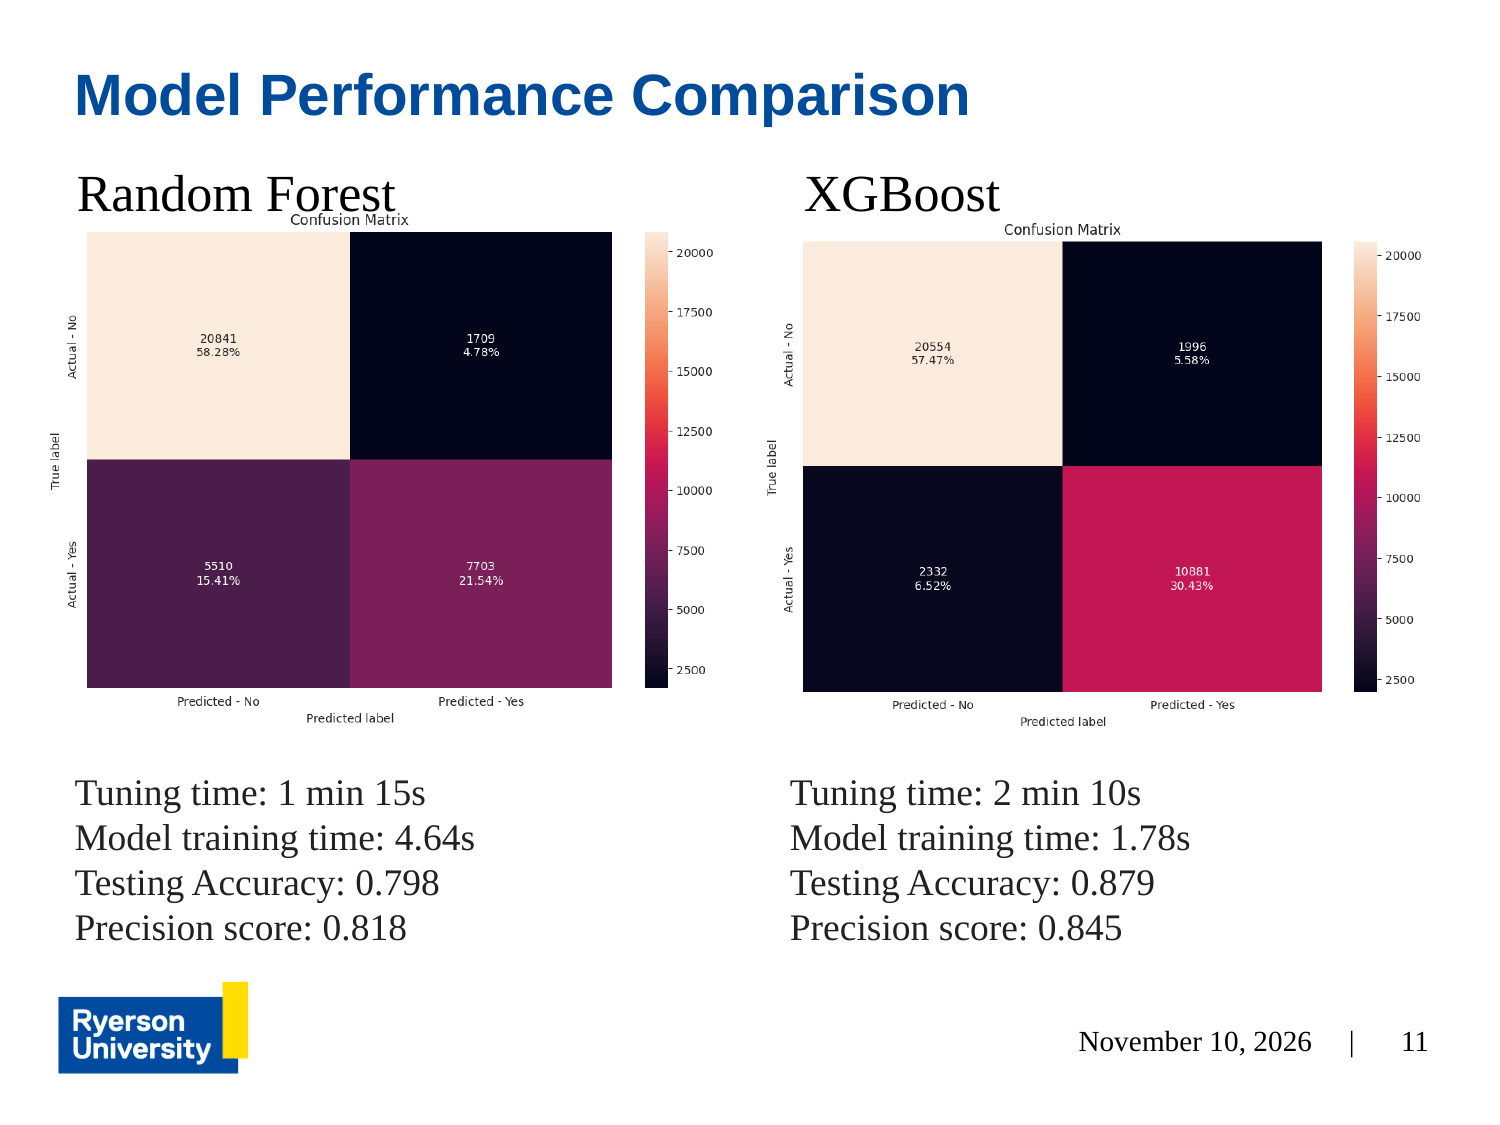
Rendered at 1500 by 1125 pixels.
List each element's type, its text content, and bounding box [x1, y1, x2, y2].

text_box Random Forest [62, 152, 412, 199]
text_box Model Performance Comparison [59, 64, 1446, 240]
text_box Tuning time: 1 min 15s Model training time: 4.64s Testing Accuracy: 0.798 Precision score: 0.818 [59, 760, 775, 956]
text_box Tuning time: 2 min 10s Model training time: 1.78s Testing Accuracy: 0.879 Precision score: 0.845 [775, 760, 1500, 956]
text_box XGBoost [789, 152, 1016, 209]
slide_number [1029, 1009, 1333, 1070]
slide_number 11 [1333, 1009, 1445, 1070]
picture [0, 0, 1500, 1125]
